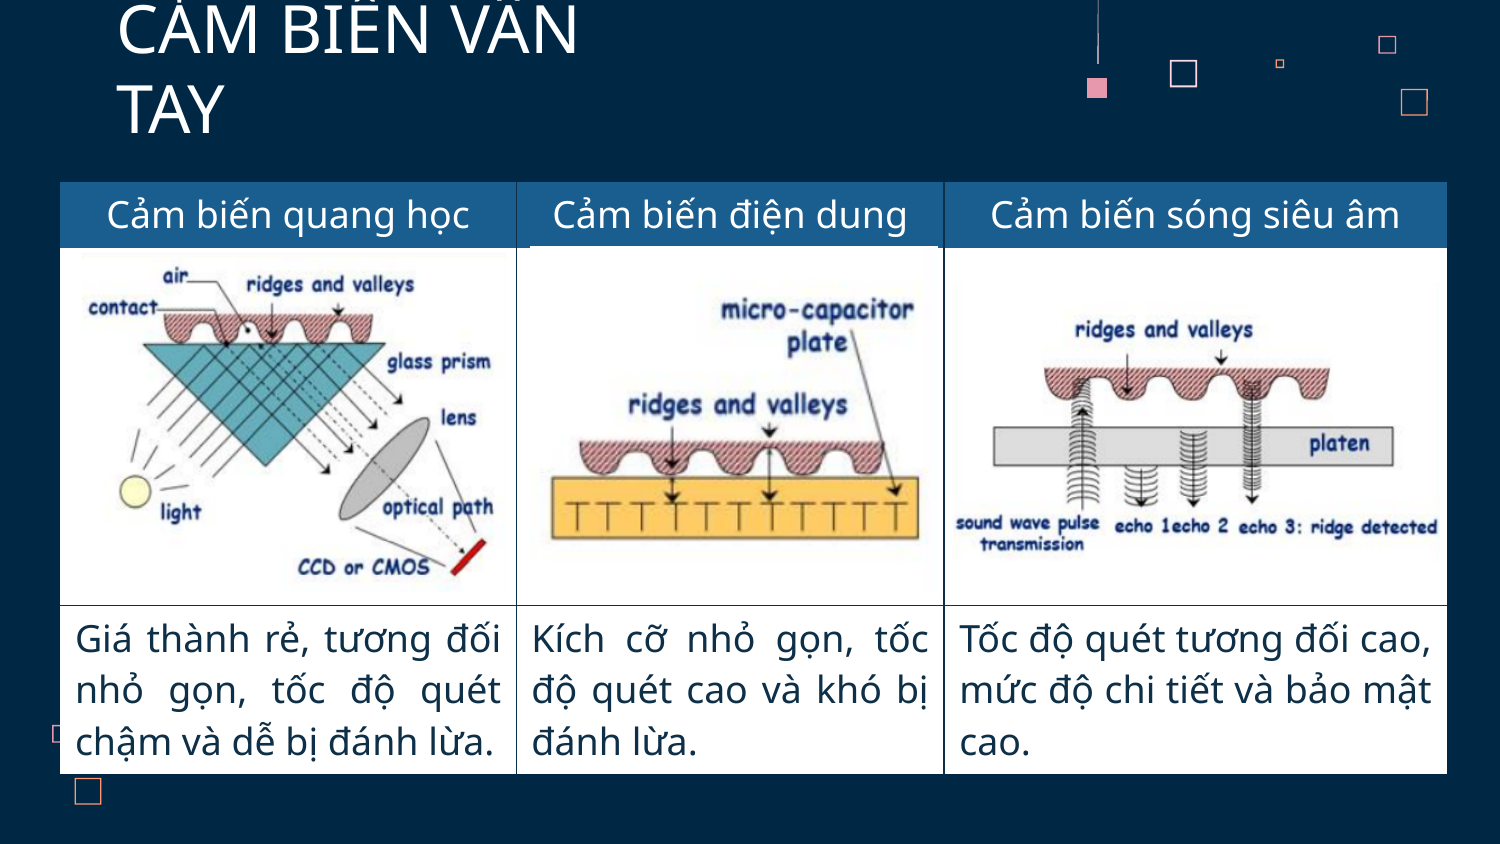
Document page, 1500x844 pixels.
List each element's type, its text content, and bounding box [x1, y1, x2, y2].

picture [953, 283, 1441, 561]
table_cell Tốc độ quét tương đối cao, mức độ chi tiết và bảo mật cao. [945, 606, 1447, 774]
table_cell [517, 248, 943, 605]
table_cell Giá thành rẻ, tương đối nhỏ gọn, tốc độ quét chậm và dễ bị đánh lừa. [60, 606, 516, 774]
table_header Cảm biến quang học [60, 182, 516, 248]
table_header Cảm biến điện dung [517, 182, 943, 248]
table_header Cảm biến sóng siêu âm [945, 182, 1447, 248]
table_cell [60, 248, 516, 605]
table_cell Kích cỡ nhỏ gọn, tốc độ quét cao và khó bị đánh lừa. [517, 606, 943, 774]
picture [82, 253, 507, 592]
title CẢM BIẾN VÂN TAY [101, 67, 644, 163]
picture [529, 245, 939, 593]
table_cell [945, 248, 1447, 605]
